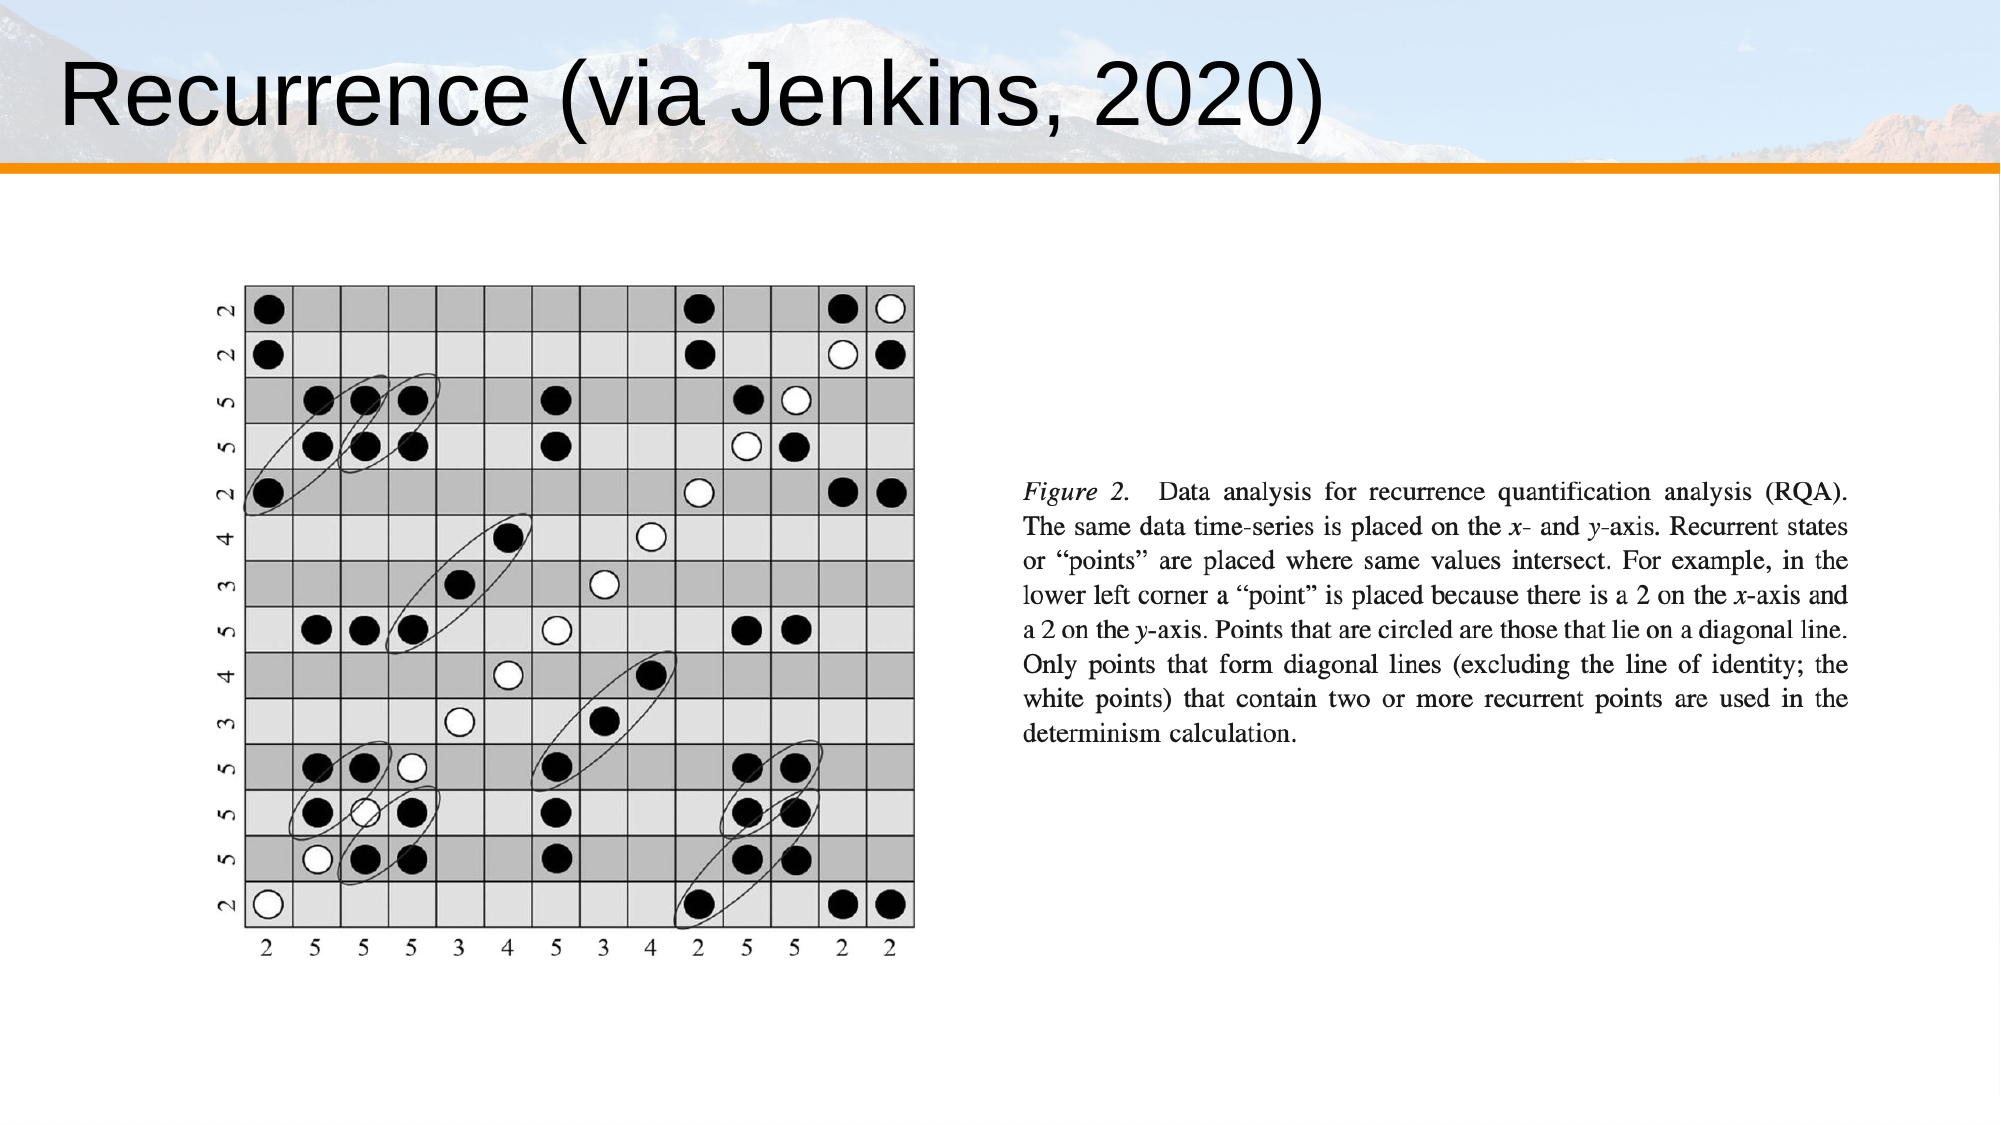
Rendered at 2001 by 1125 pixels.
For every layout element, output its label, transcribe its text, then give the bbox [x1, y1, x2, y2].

title Recurrence (via Jenkins, 2020) [43, 3, 1953, 188]
picture [0, 0, 2000, 1125]
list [188, 265, 937, 980]
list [1012, 467, 1863, 777]
